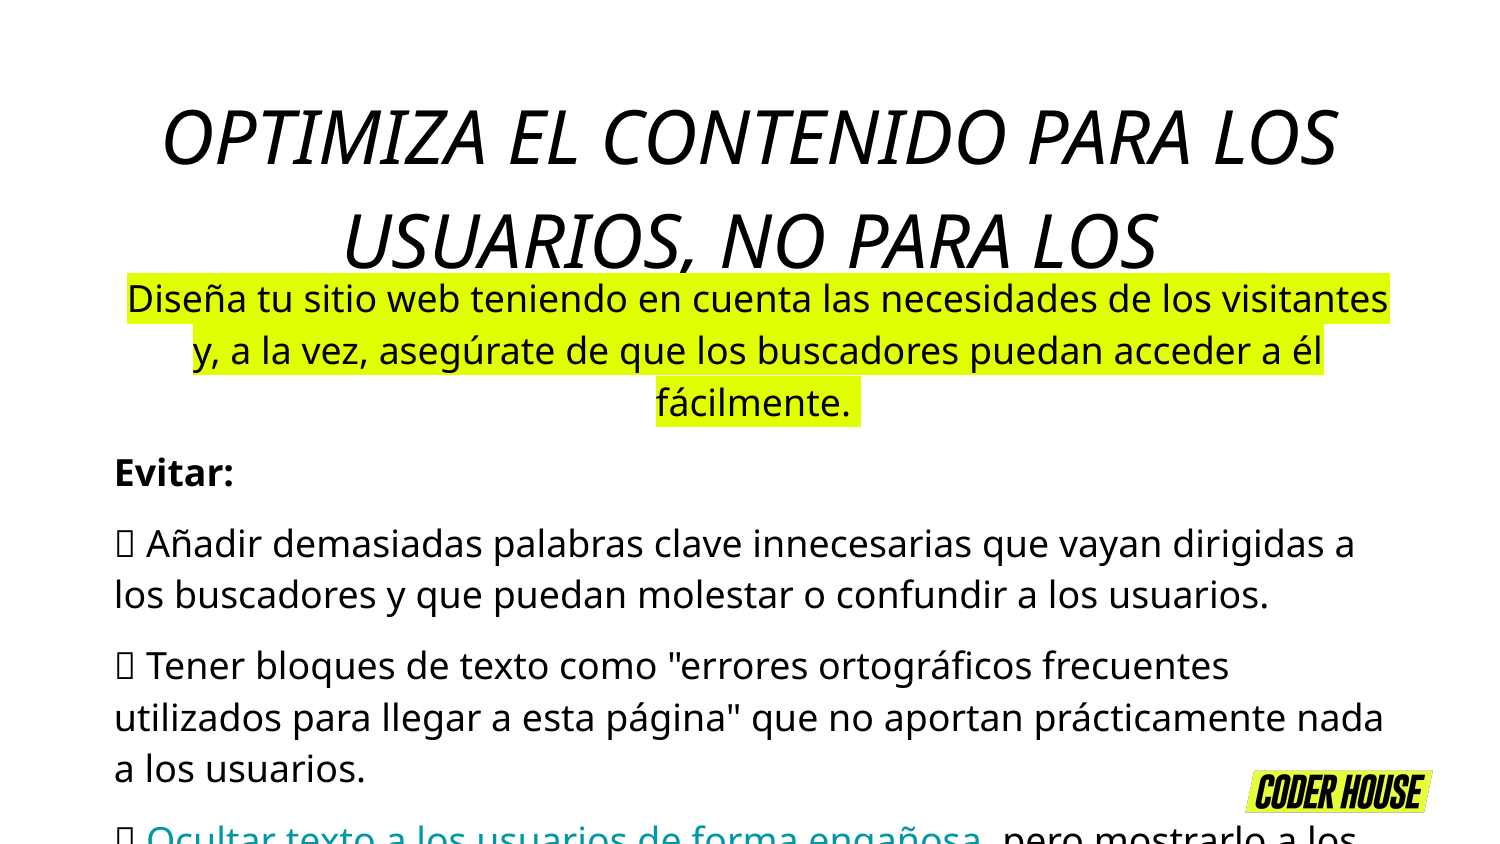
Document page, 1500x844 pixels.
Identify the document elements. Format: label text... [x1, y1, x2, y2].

text_box Diseña tu sitio web teniendo en cuenta las necesidades de los visitantes y, a la vez, asegúrate de que los buscadores puedan acceder a él fácilmente. Evitar: 🚫 Añadir demasiadas palabras clave innecesarias que vayan dirigidas a los buscadores y que puedan molestar o confundir a los usuarios. 🚫 Tener bloques de texto como "errores ortográficos frecuentes utilizados para llegar a esta página" que no aportan prácticamente nada a los usuarios. 🚫 Ocultar texto a los usuarios de forma engañosa, pero mostrarlo a los buscadores. [98, 253, 1418, 797]
text_box OPTIMIZA EL CONTENIDO PARA LOS USUARIOS, NO PARA LOS BUSCADORES [105, 61, 1395, 176]
picture [1241, 764, 1437, 819]
